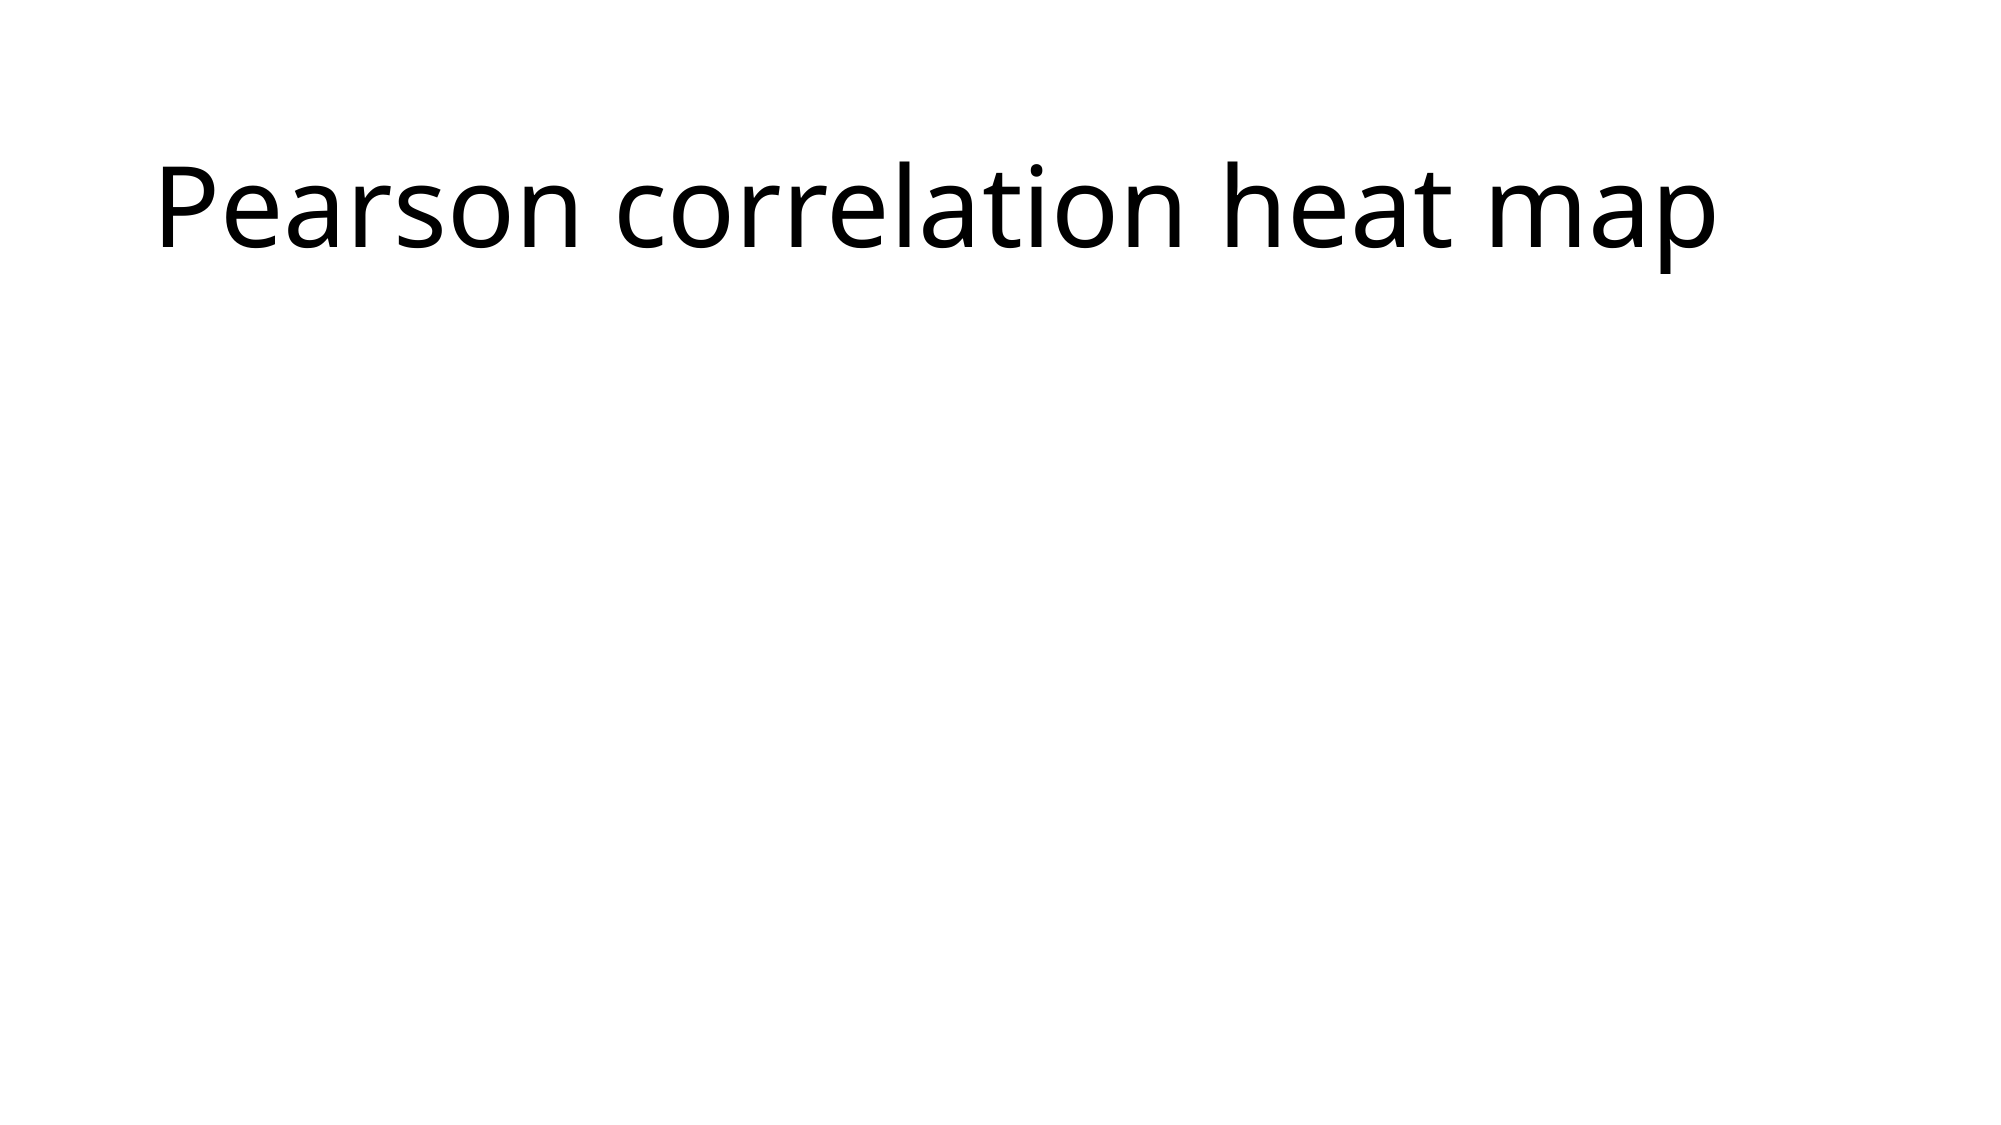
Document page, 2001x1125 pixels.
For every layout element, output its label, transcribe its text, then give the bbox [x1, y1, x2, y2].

title Pearson correlation heat map [137, 59, 1863, 278]
